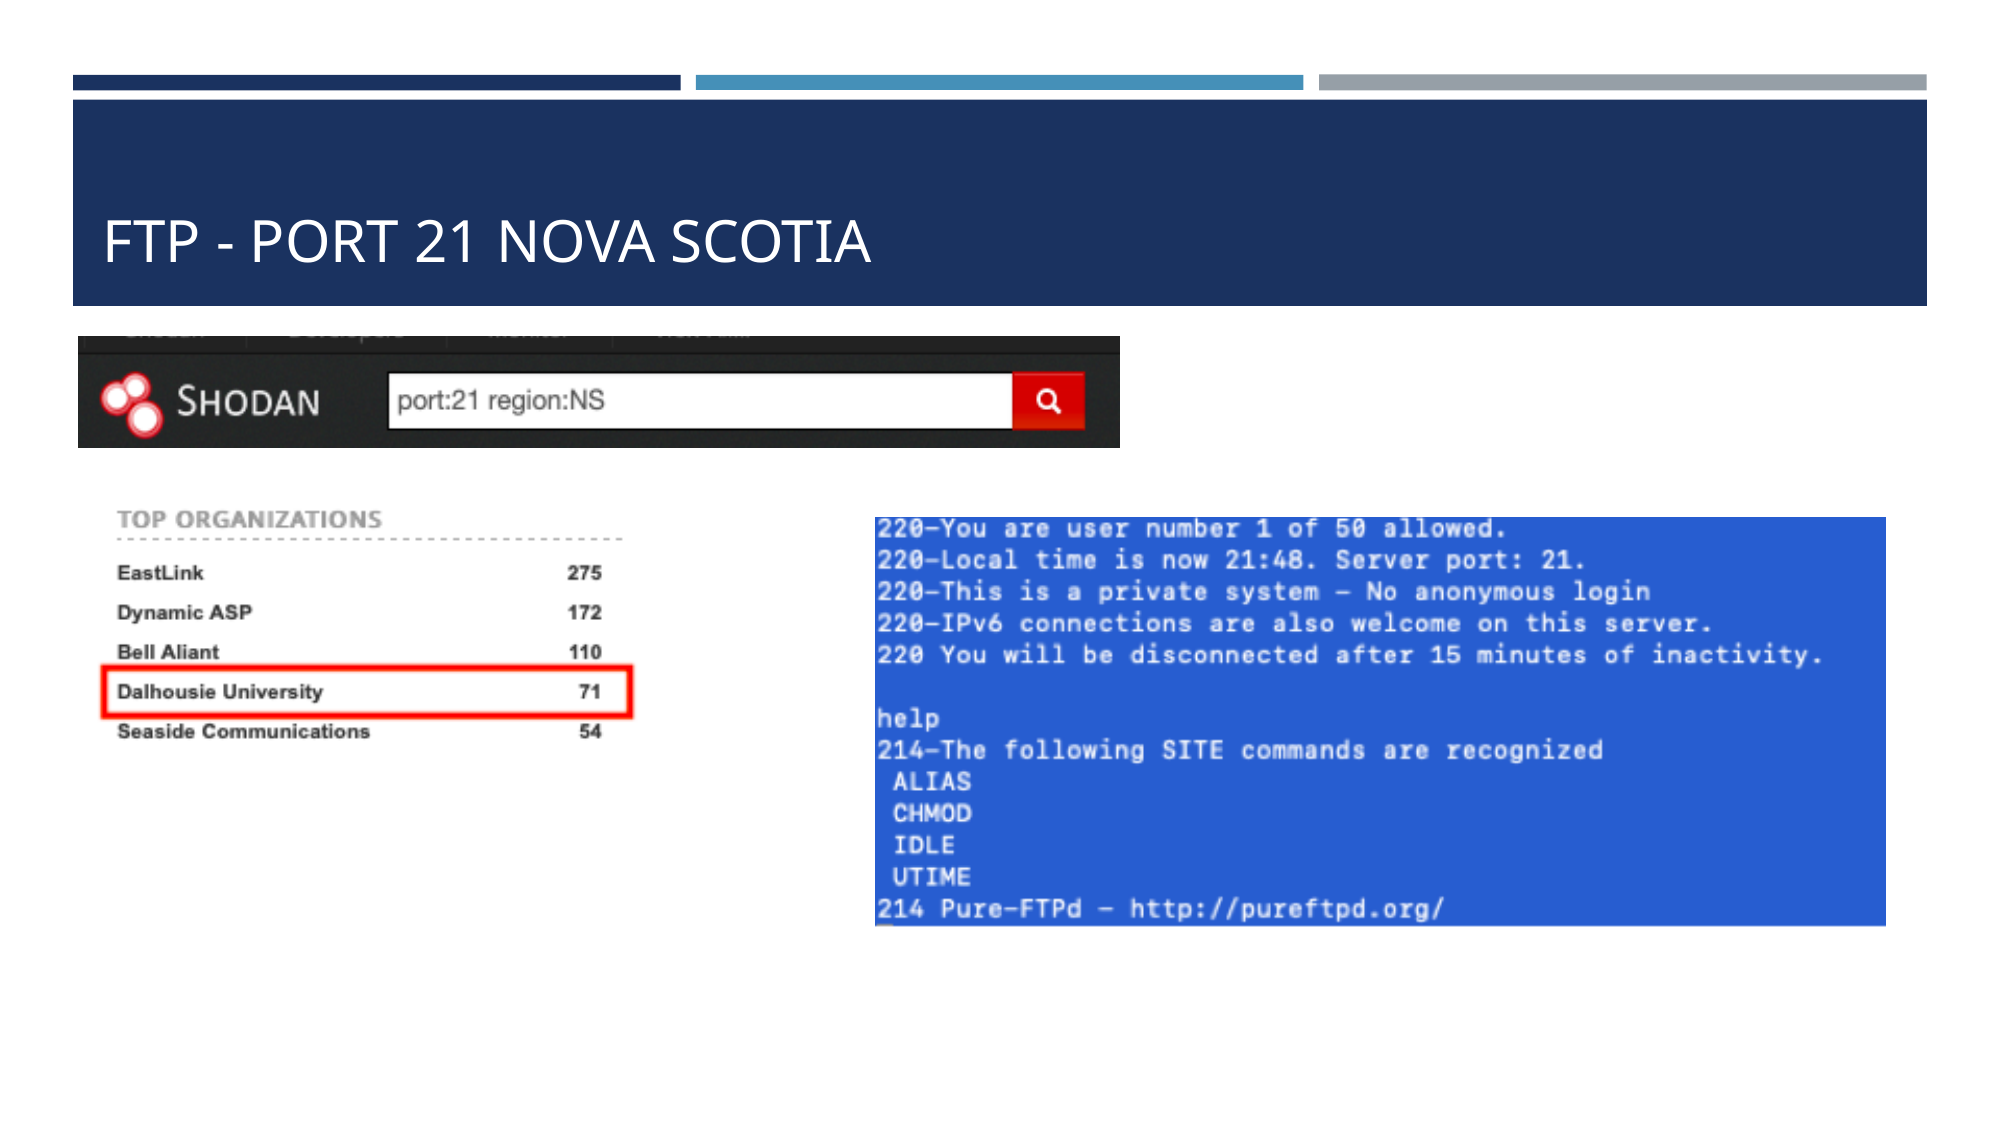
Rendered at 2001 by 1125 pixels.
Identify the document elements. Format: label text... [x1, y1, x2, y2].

picture [78, 336, 1120, 448]
picture [78, 473, 678, 794]
title FTP - PORT 21 Nova Scotia [94, 119, 1906, 283]
picture [875, 517, 1887, 935]
